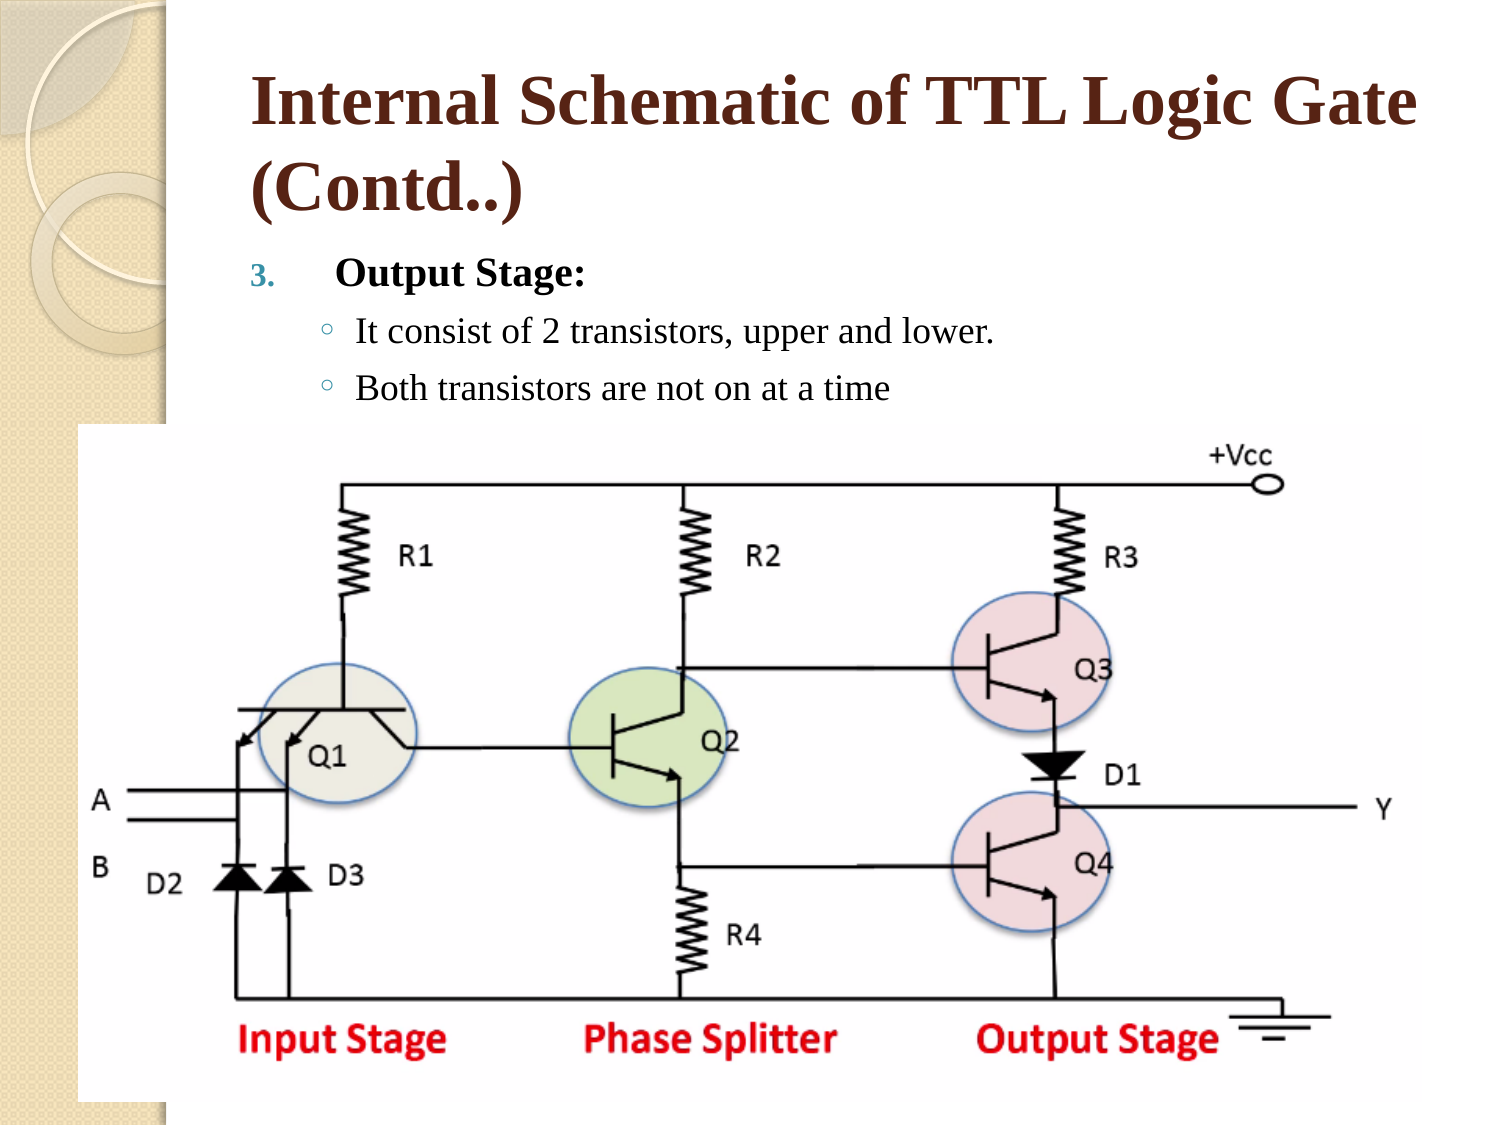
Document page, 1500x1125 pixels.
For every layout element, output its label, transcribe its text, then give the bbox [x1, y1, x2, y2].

title Internal Schematic of TTL Logic Gate (Contd..) [235, 45, 1466, 233]
picture [78, 424, 1422, 1102]
list Output Stage: It consist of 2 transistors, upper and lower. Both transistors are not on at a time [235, 237, 1466, 1025]
